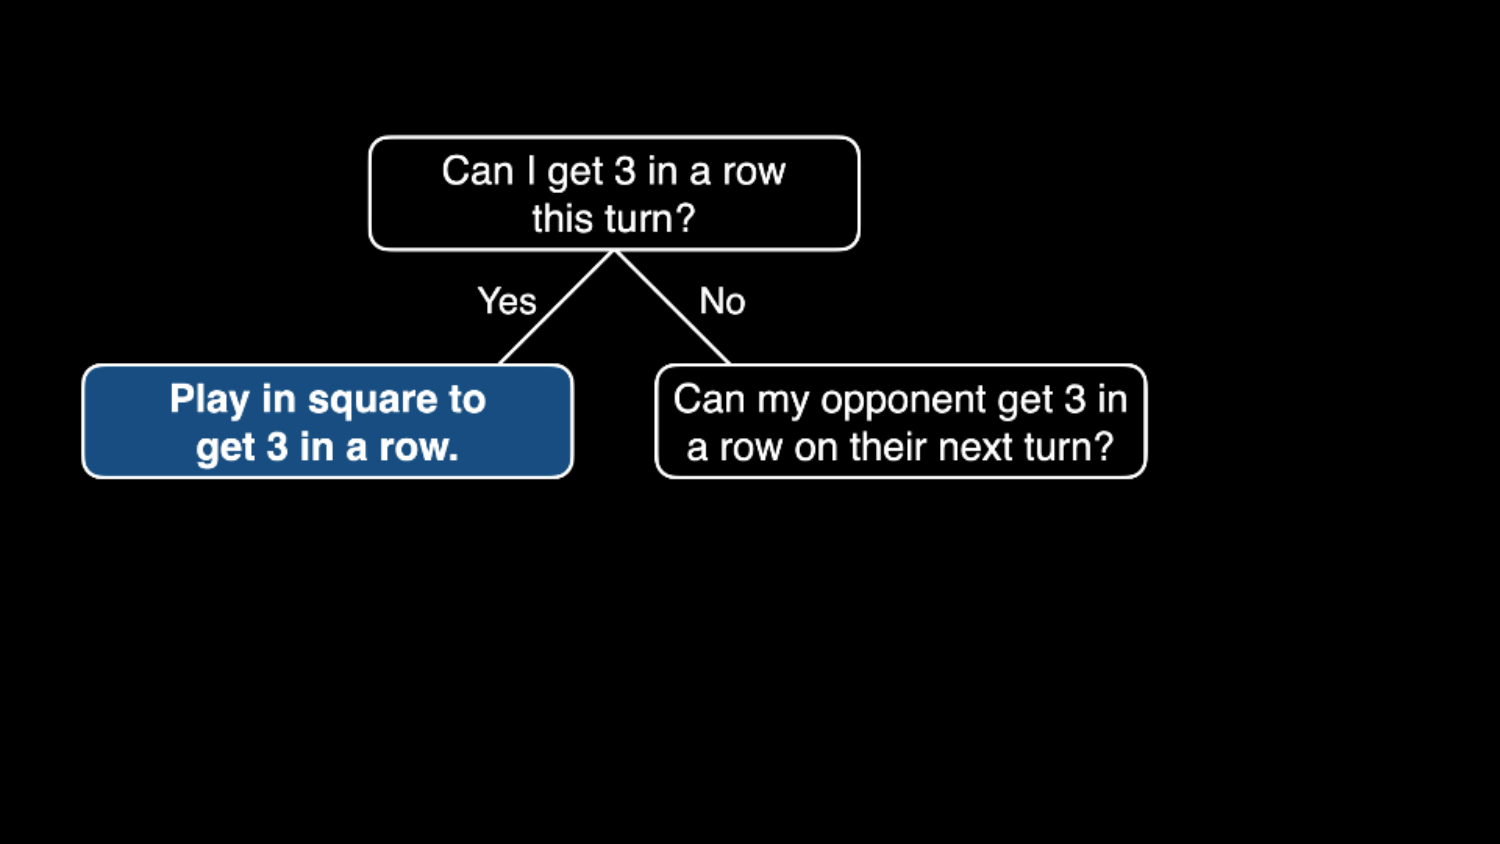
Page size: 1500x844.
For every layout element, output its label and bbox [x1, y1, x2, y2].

picture [44, 24, 1456, 819]
